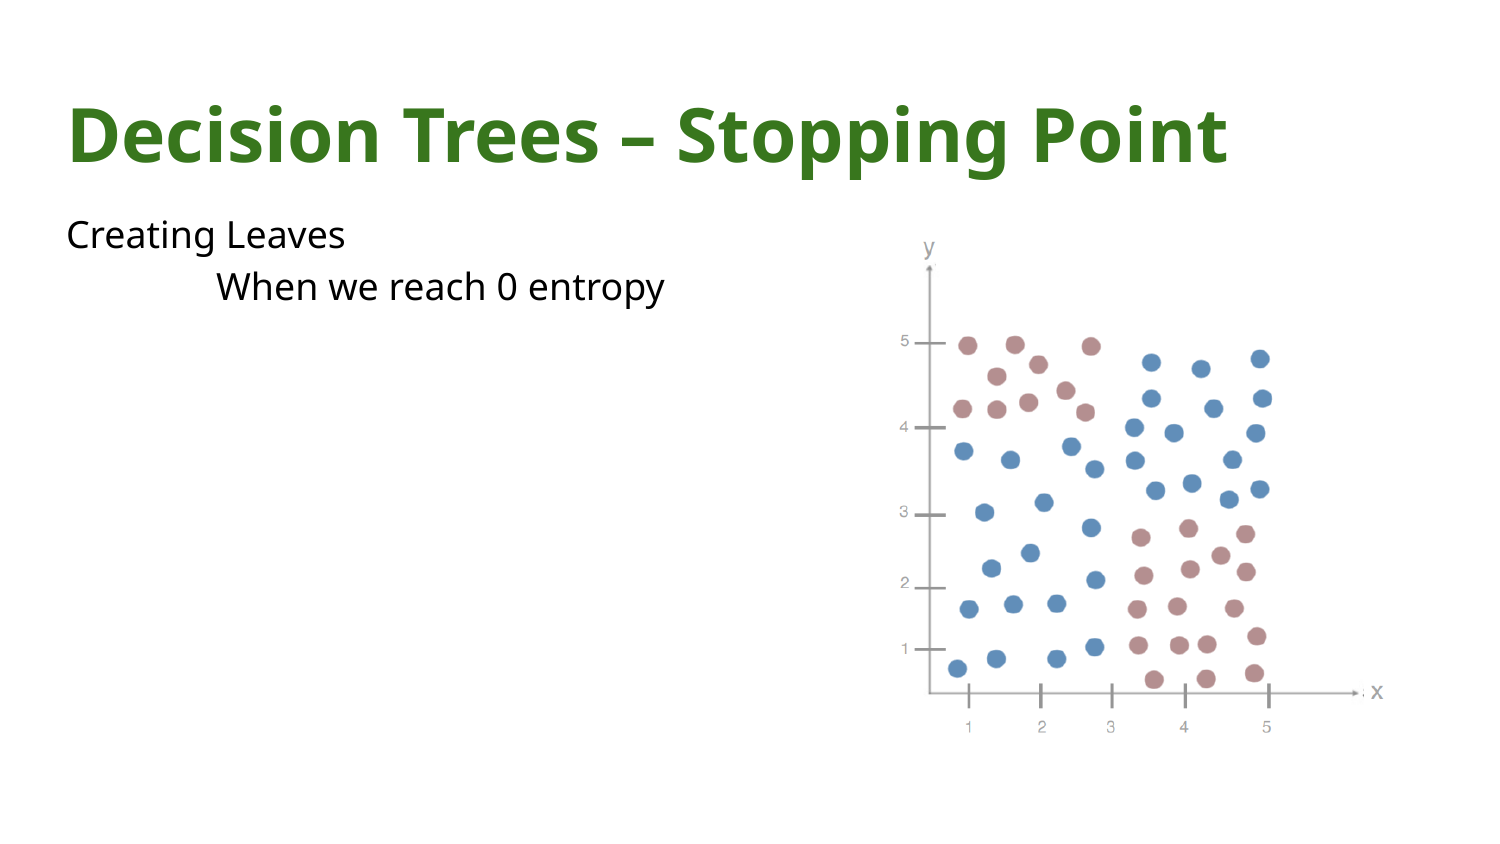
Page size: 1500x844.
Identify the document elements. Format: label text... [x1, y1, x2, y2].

list Creating Leaves When we reach 0 entropy [51, 189, 1449, 750]
picture [881, 224, 1398, 752]
title Decision Trees – Stopping Point [51, 72, 1449, 167]
